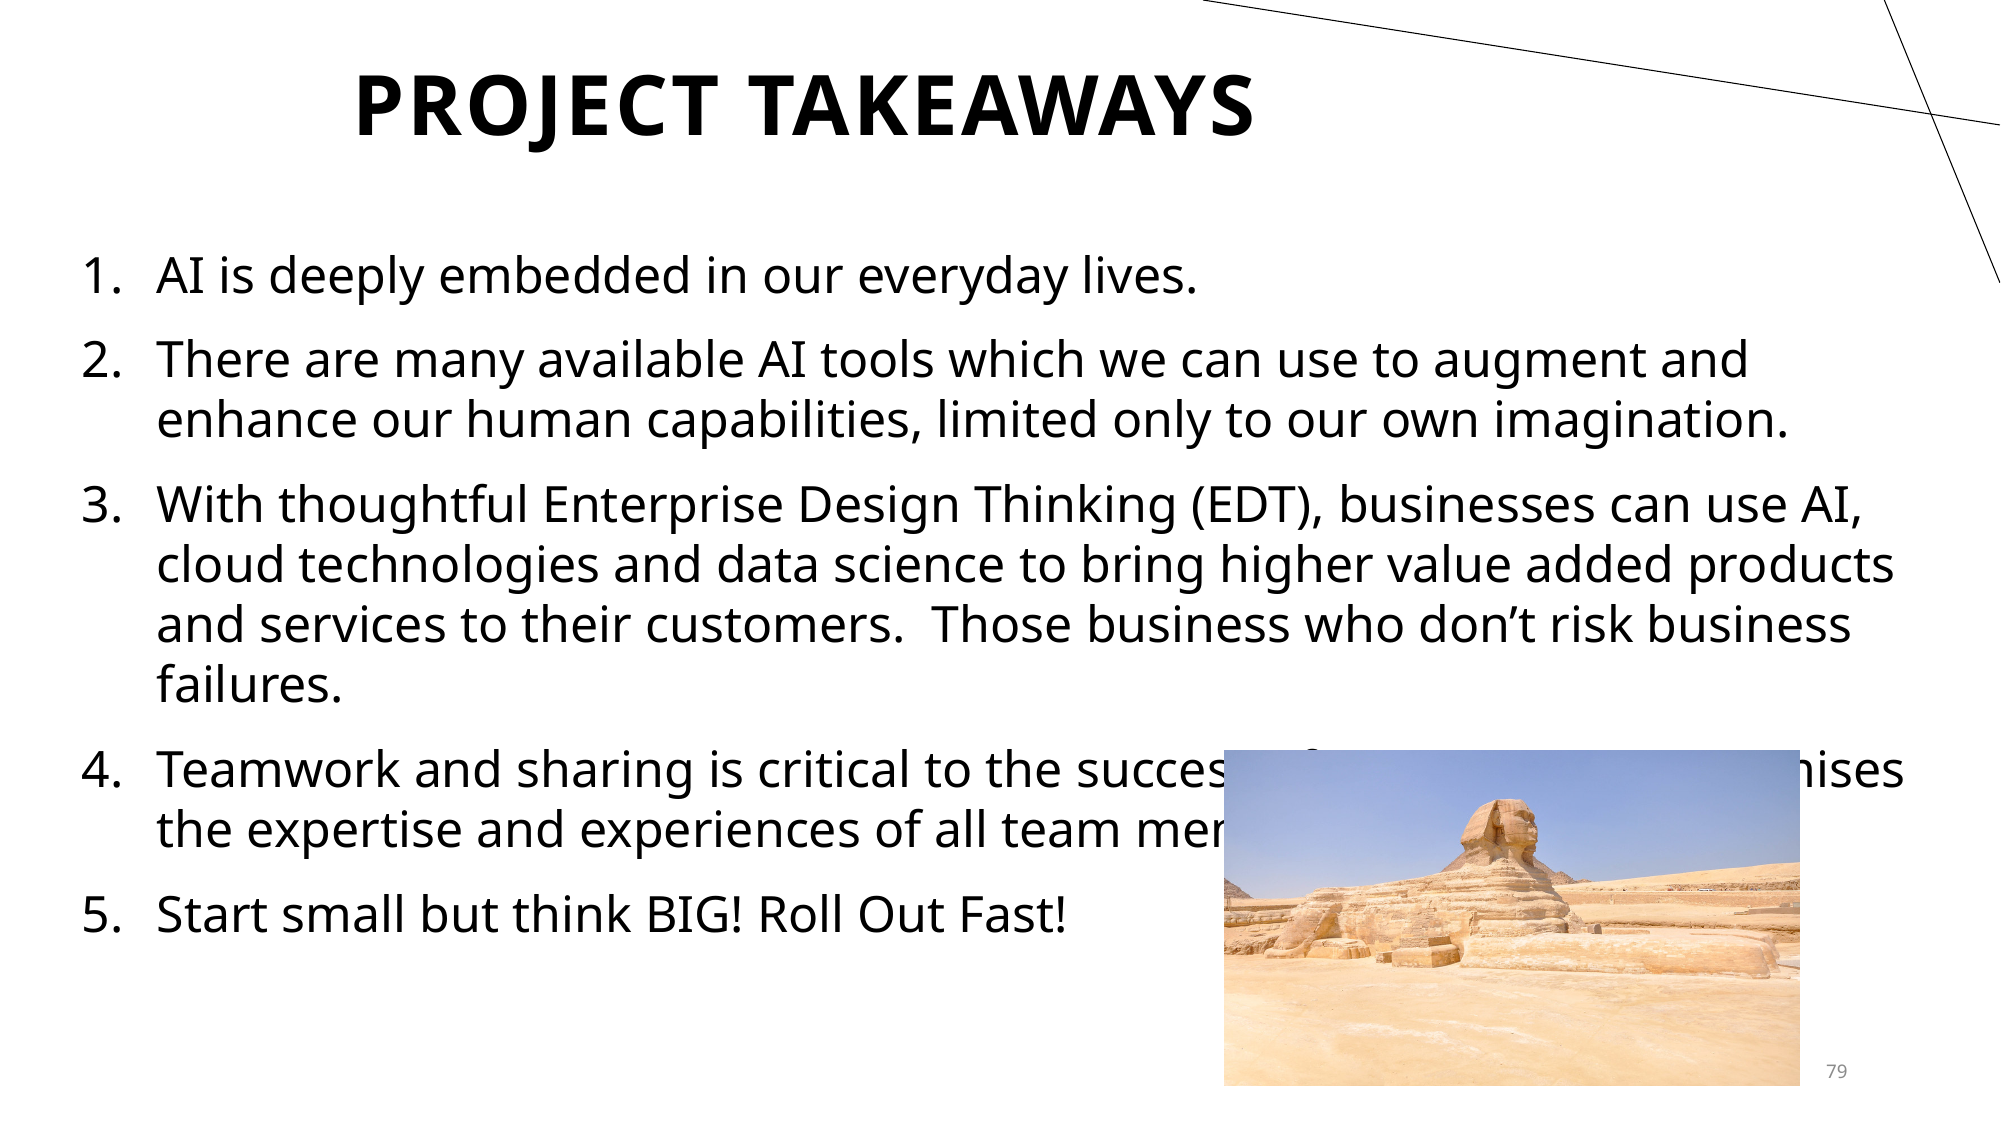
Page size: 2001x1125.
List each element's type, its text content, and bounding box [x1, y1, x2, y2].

picture [1224, 750, 1800, 1086]
slide_number 79 [1412, 1042, 1863, 1103]
text_box AI is deeply embedded in our everyday lives. There are many available AI tools which we can use to augment and enhance our human capabilities, limited only to our own imagination. With thoughtful Enterprise Design Thinking (EDT), businesses can use AI, cloud technologies and data science to bring higher value added products and services to their customers. Those business who don’t risk business failures. Teamwork and sharing is critical to the success of a project as it maximises the expertise and experiences of all team members. Start small but think BIG! Roll Out Fast! [67, 235, 1933, 951]
title PROJECT TAKEAWAYS [76, 0, 1533, 218]
